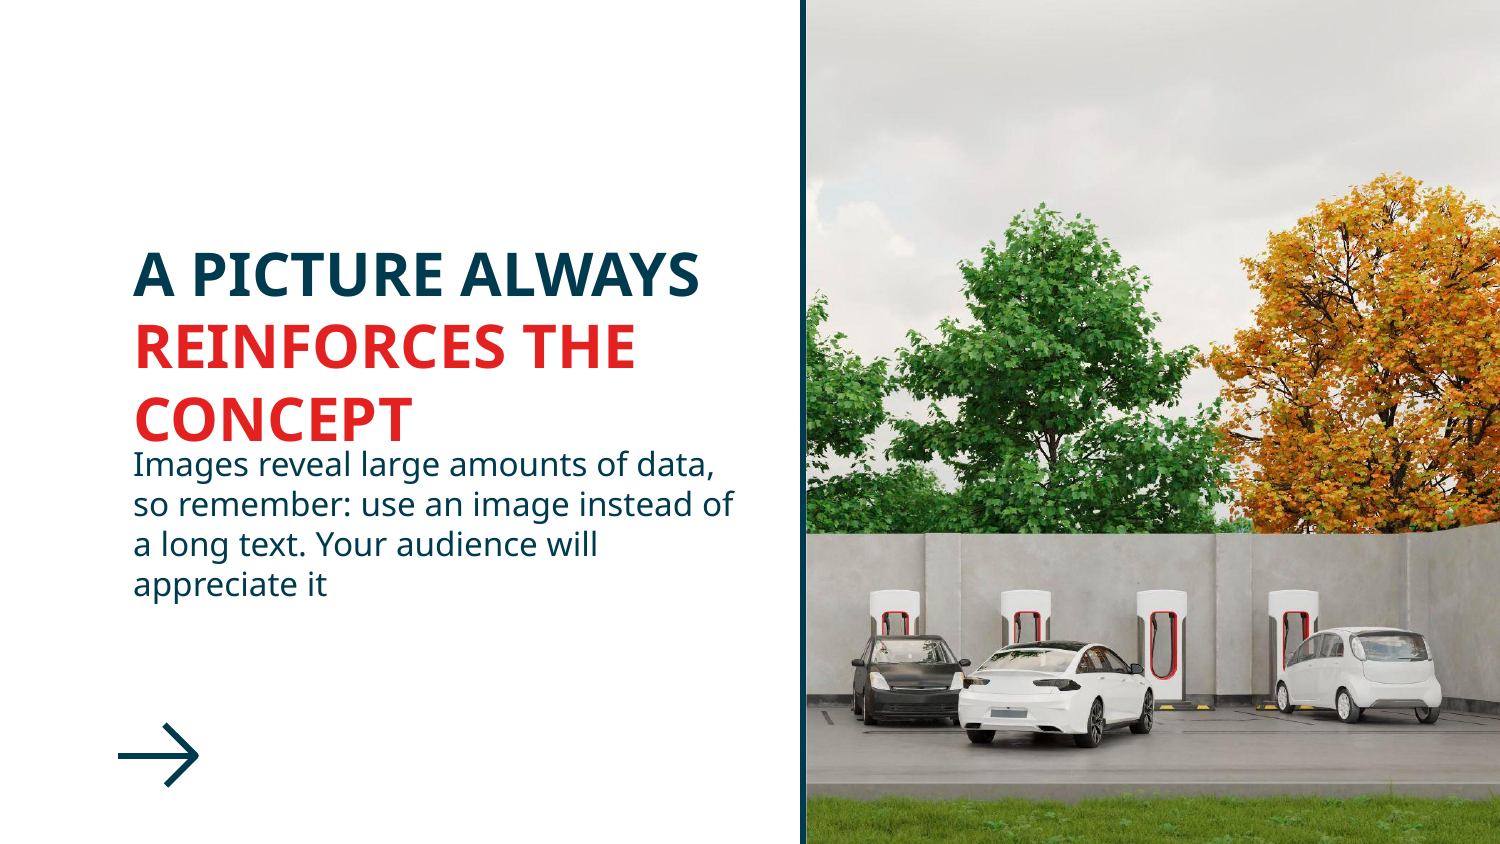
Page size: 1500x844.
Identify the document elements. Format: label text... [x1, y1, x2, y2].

title A PICTURE ALWAYS REINFORCES THE CONCEPT [118, 247, 750, 428]
subtitle Images reveal large amounts of data, so remember: use an image instead of a long text. Your audience will appreciate it [118, 428, 751, 597]
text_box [117, 724, 196, 786]
picture [807, 0, 1500, 844]
